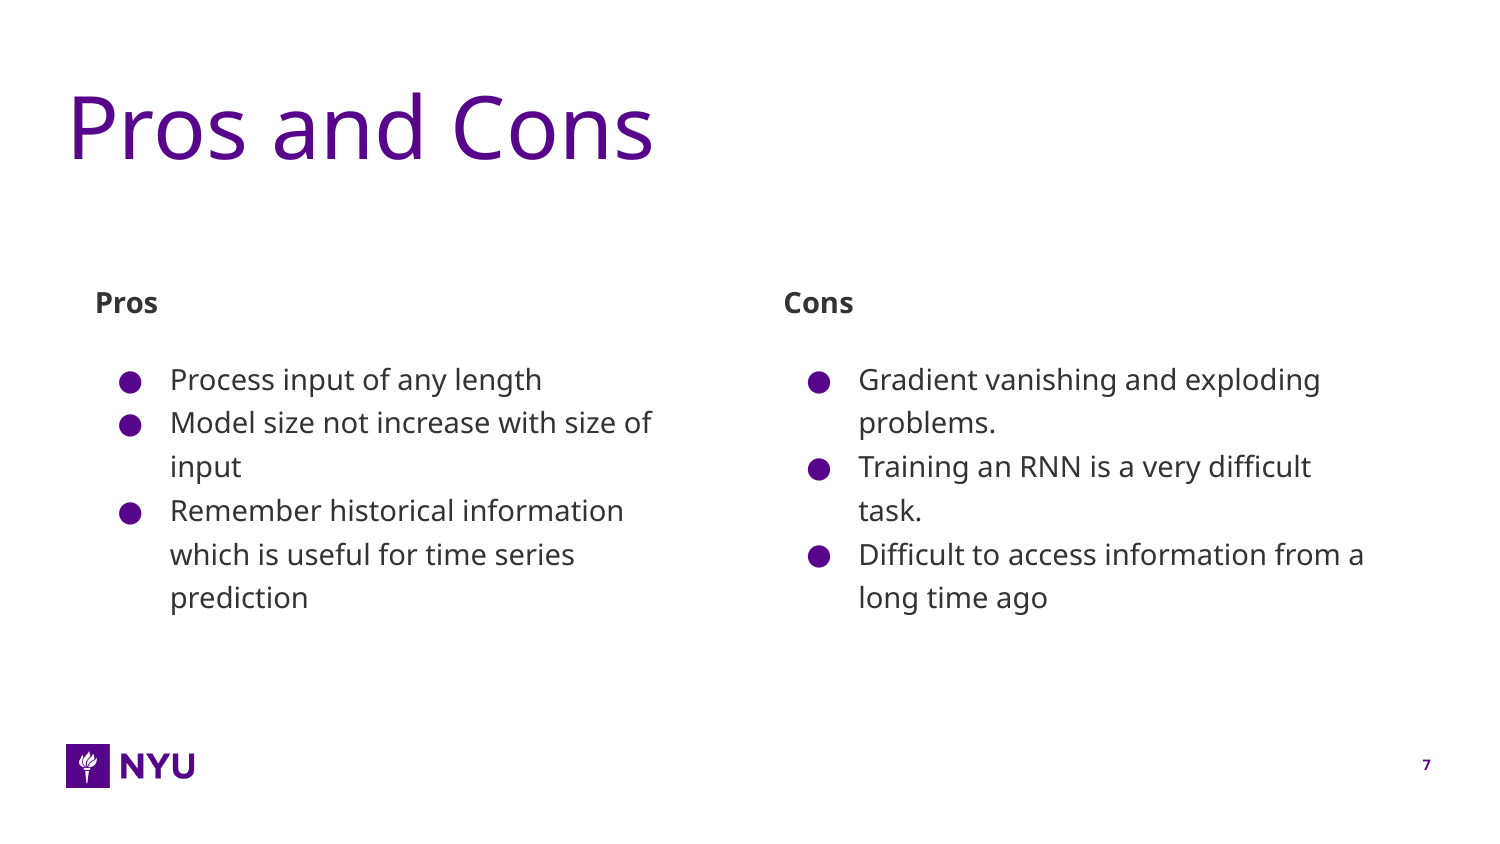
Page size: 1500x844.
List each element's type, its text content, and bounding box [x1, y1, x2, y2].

picture [66, 744, 195, 788]
list Pros Process input of any length Model size not increase with size of input Remember historical information which is useful for time series prediction [79, 260, 694, 662]
list Cons Gradient vanishing and exploding problems. Training an RNN is a very difficult task. Difficult to access information from a long time ago [768, 260, 1383, 662]
title Pros and Cons [51, 72, 1434, 261]
